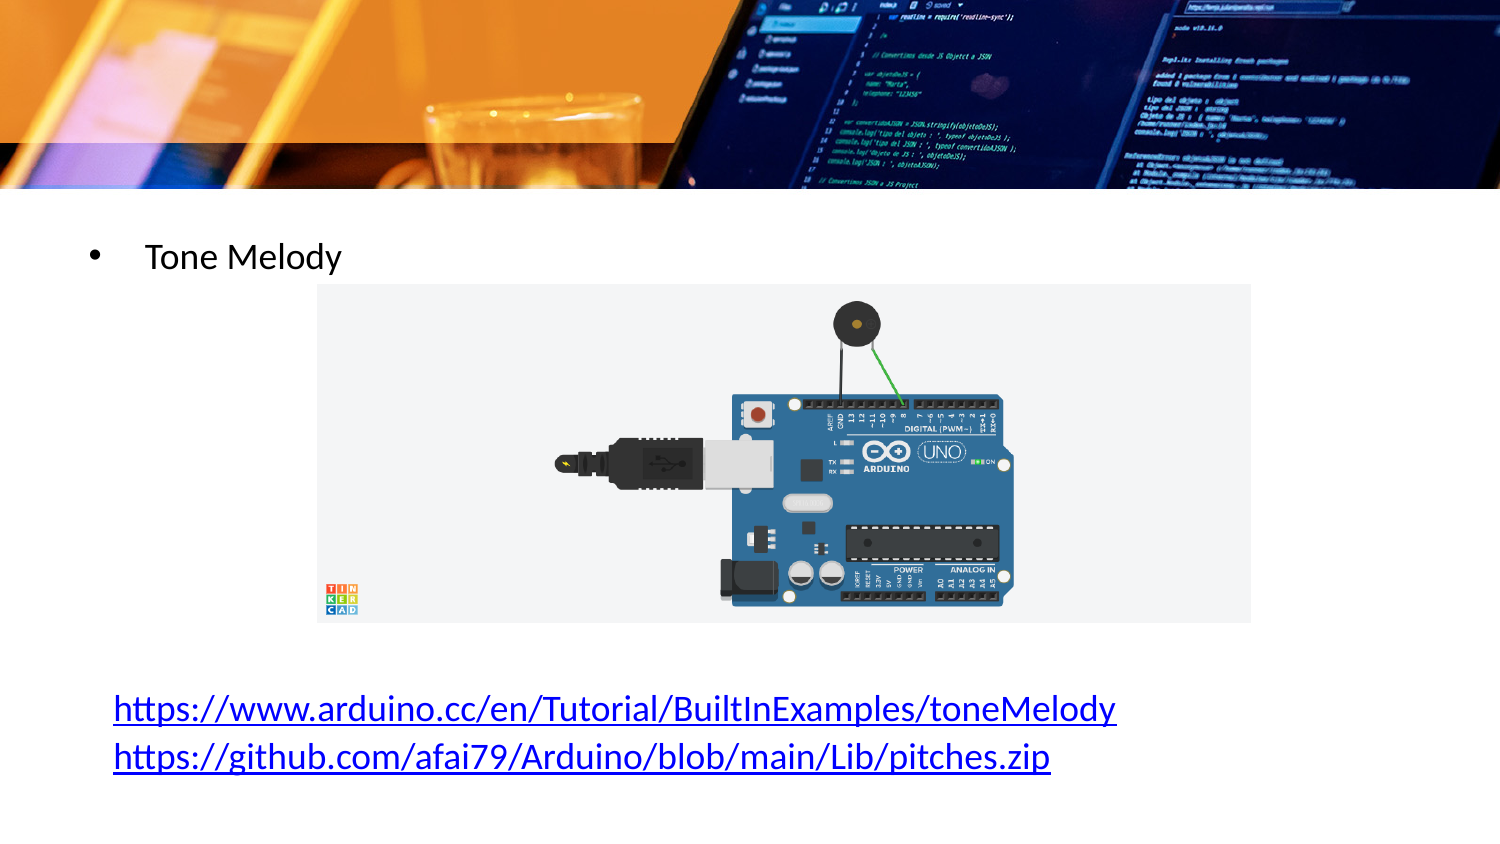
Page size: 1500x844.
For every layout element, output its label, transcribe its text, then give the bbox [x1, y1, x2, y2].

picture [0, 0, 1500, 844]
list Tone Melody [73, 221, 1427, 673]
text_box https://www.arduino.cc/en/Tutorial/BuiltInExamples/toneMelody https://github.com/afai79/Arduino/blob/main/Lib/pitches.zip [98, 673, 1276, 785]
